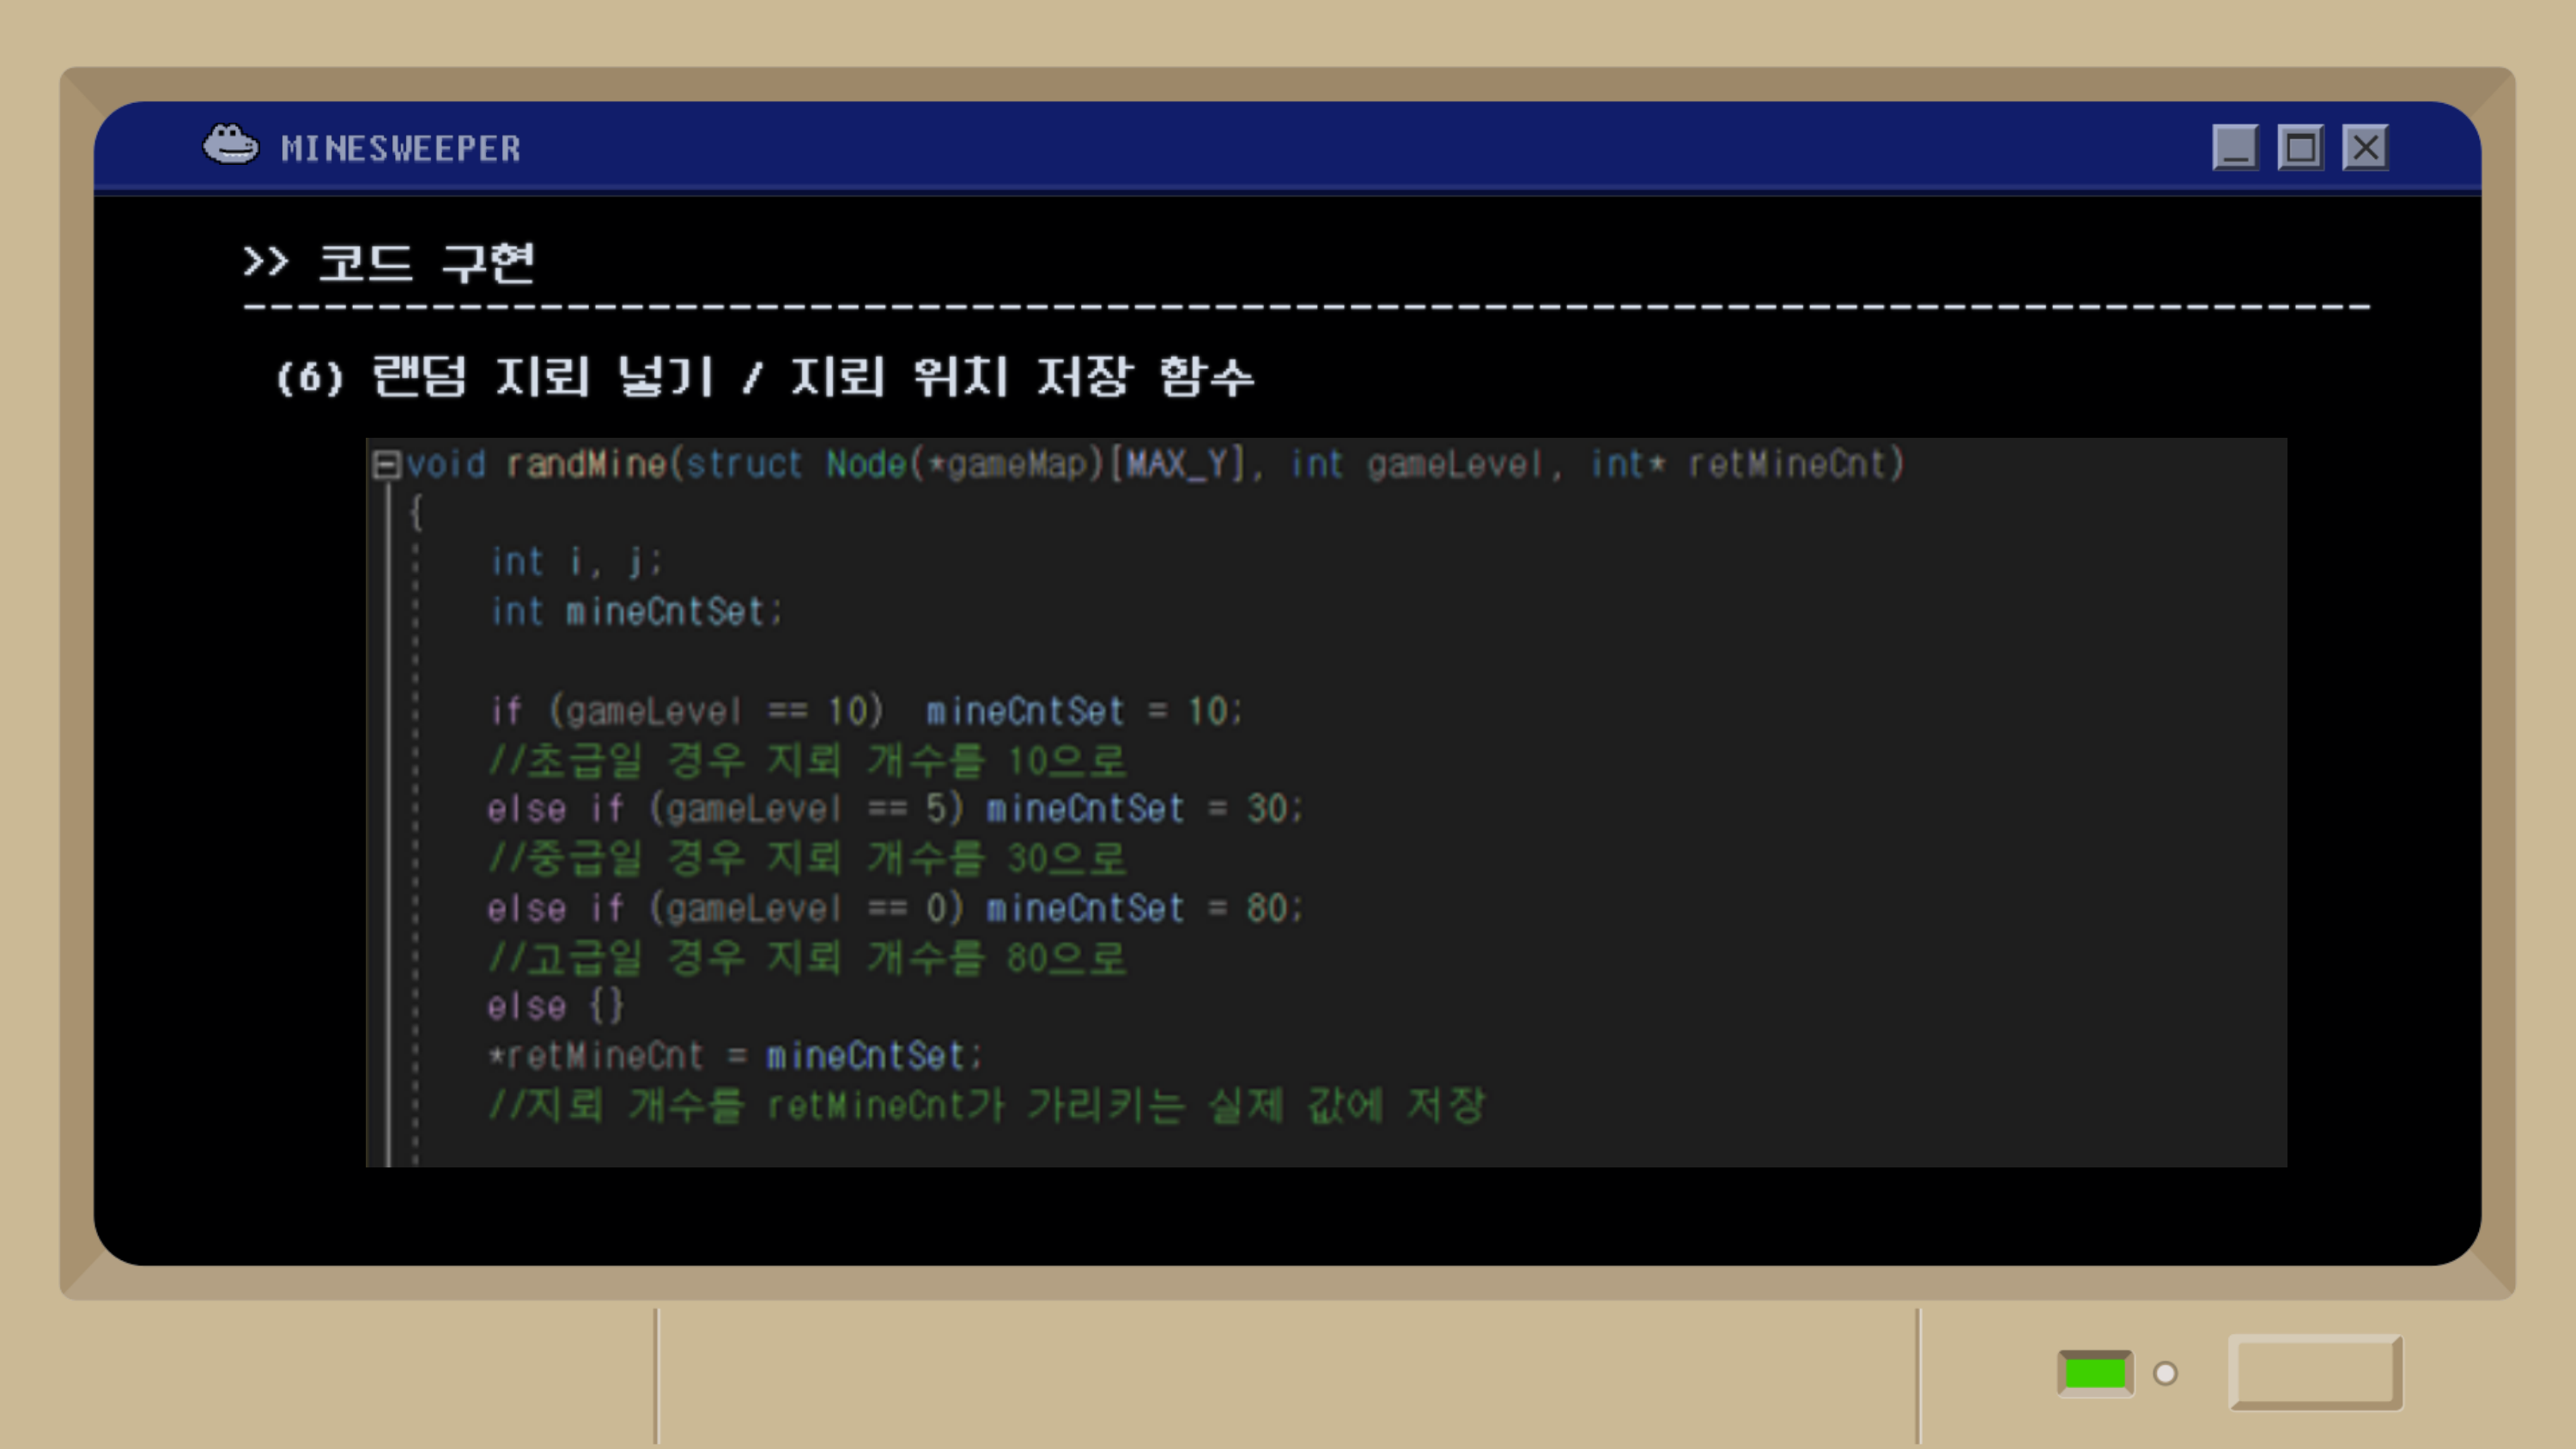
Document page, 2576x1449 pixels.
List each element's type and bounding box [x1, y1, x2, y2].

text_box [0, 0, 2576, 1449]
picture [193, 182, 2517, 530]
text_box [202, 123, 260, 165]
text_box [365, 438, 2288, 1167]
picture [272, 111, 544, 181]
